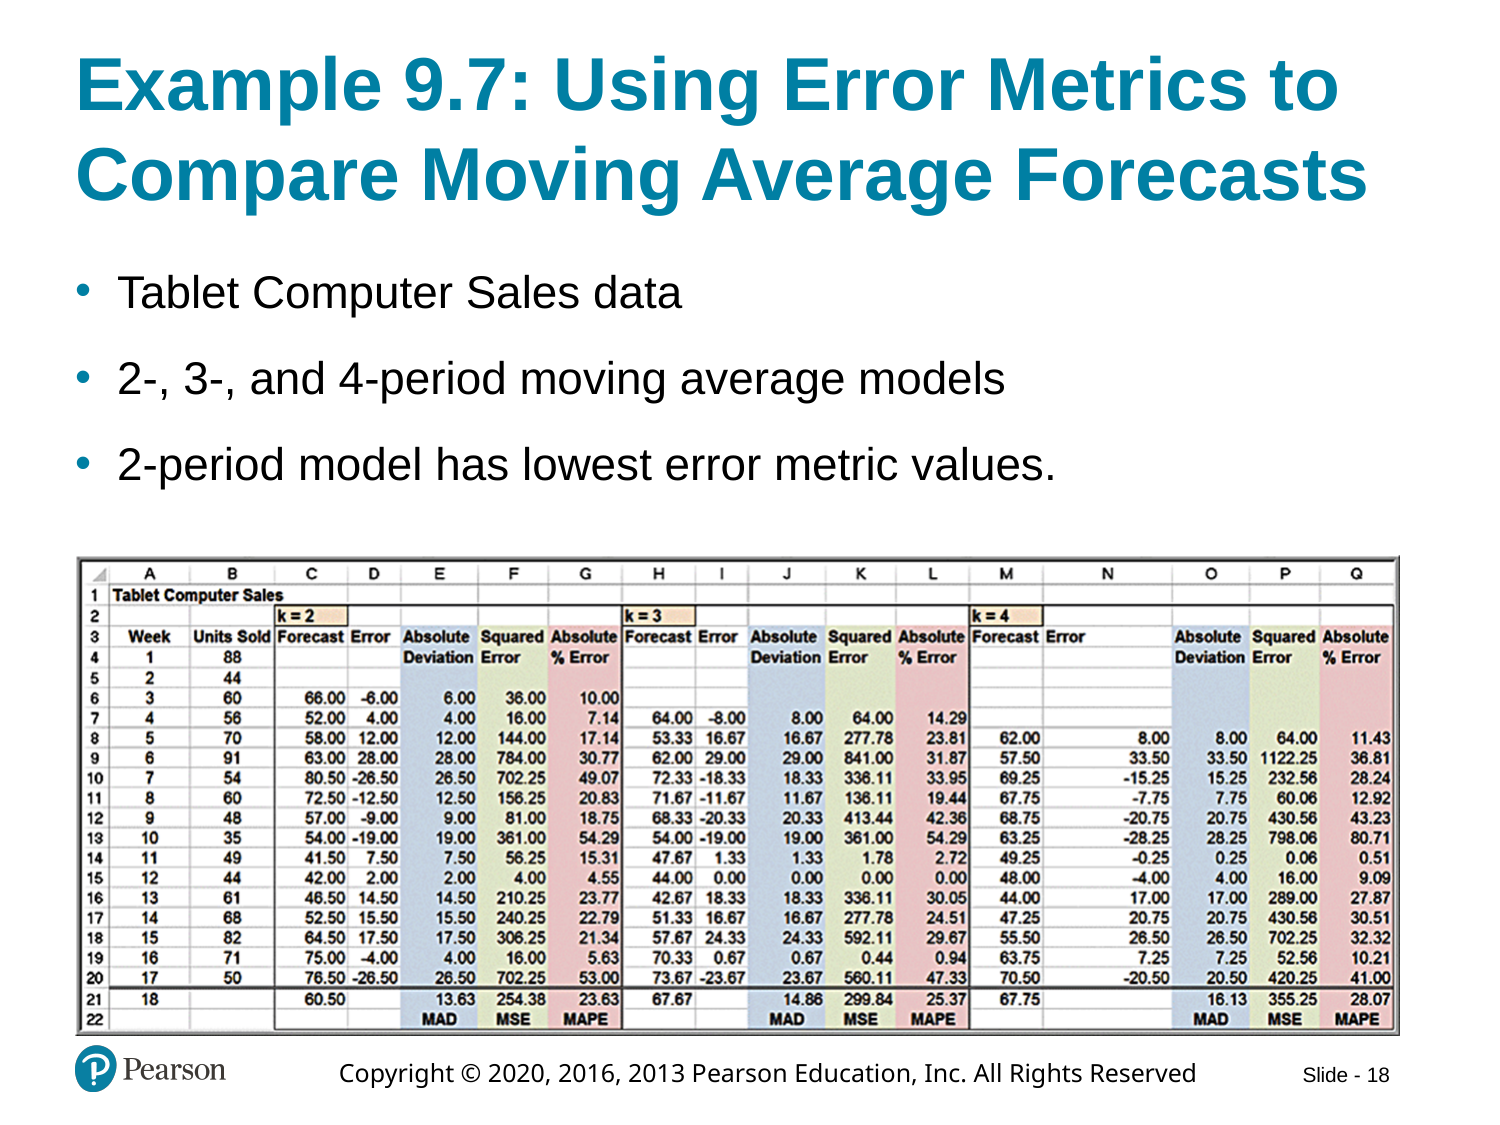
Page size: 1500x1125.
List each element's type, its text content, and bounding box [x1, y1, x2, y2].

picture [75, 1078, 86, 1092]
title Example 9.7: Using Error Metrics to Compare Moving Average Forecasts [75, 35, 1425, 216]
picture [74, 555, 1400, 1036]
picture [83, 1054, 109, 1079]
list Tablet Computer Sales data 2-, 3-, and 4-period moving average models 2-period model has lowest error metric values. [75, 262, 1425, 522]
picture [75, 1045, 90, 1061]
picture [101, 1045, 226, 1092]
